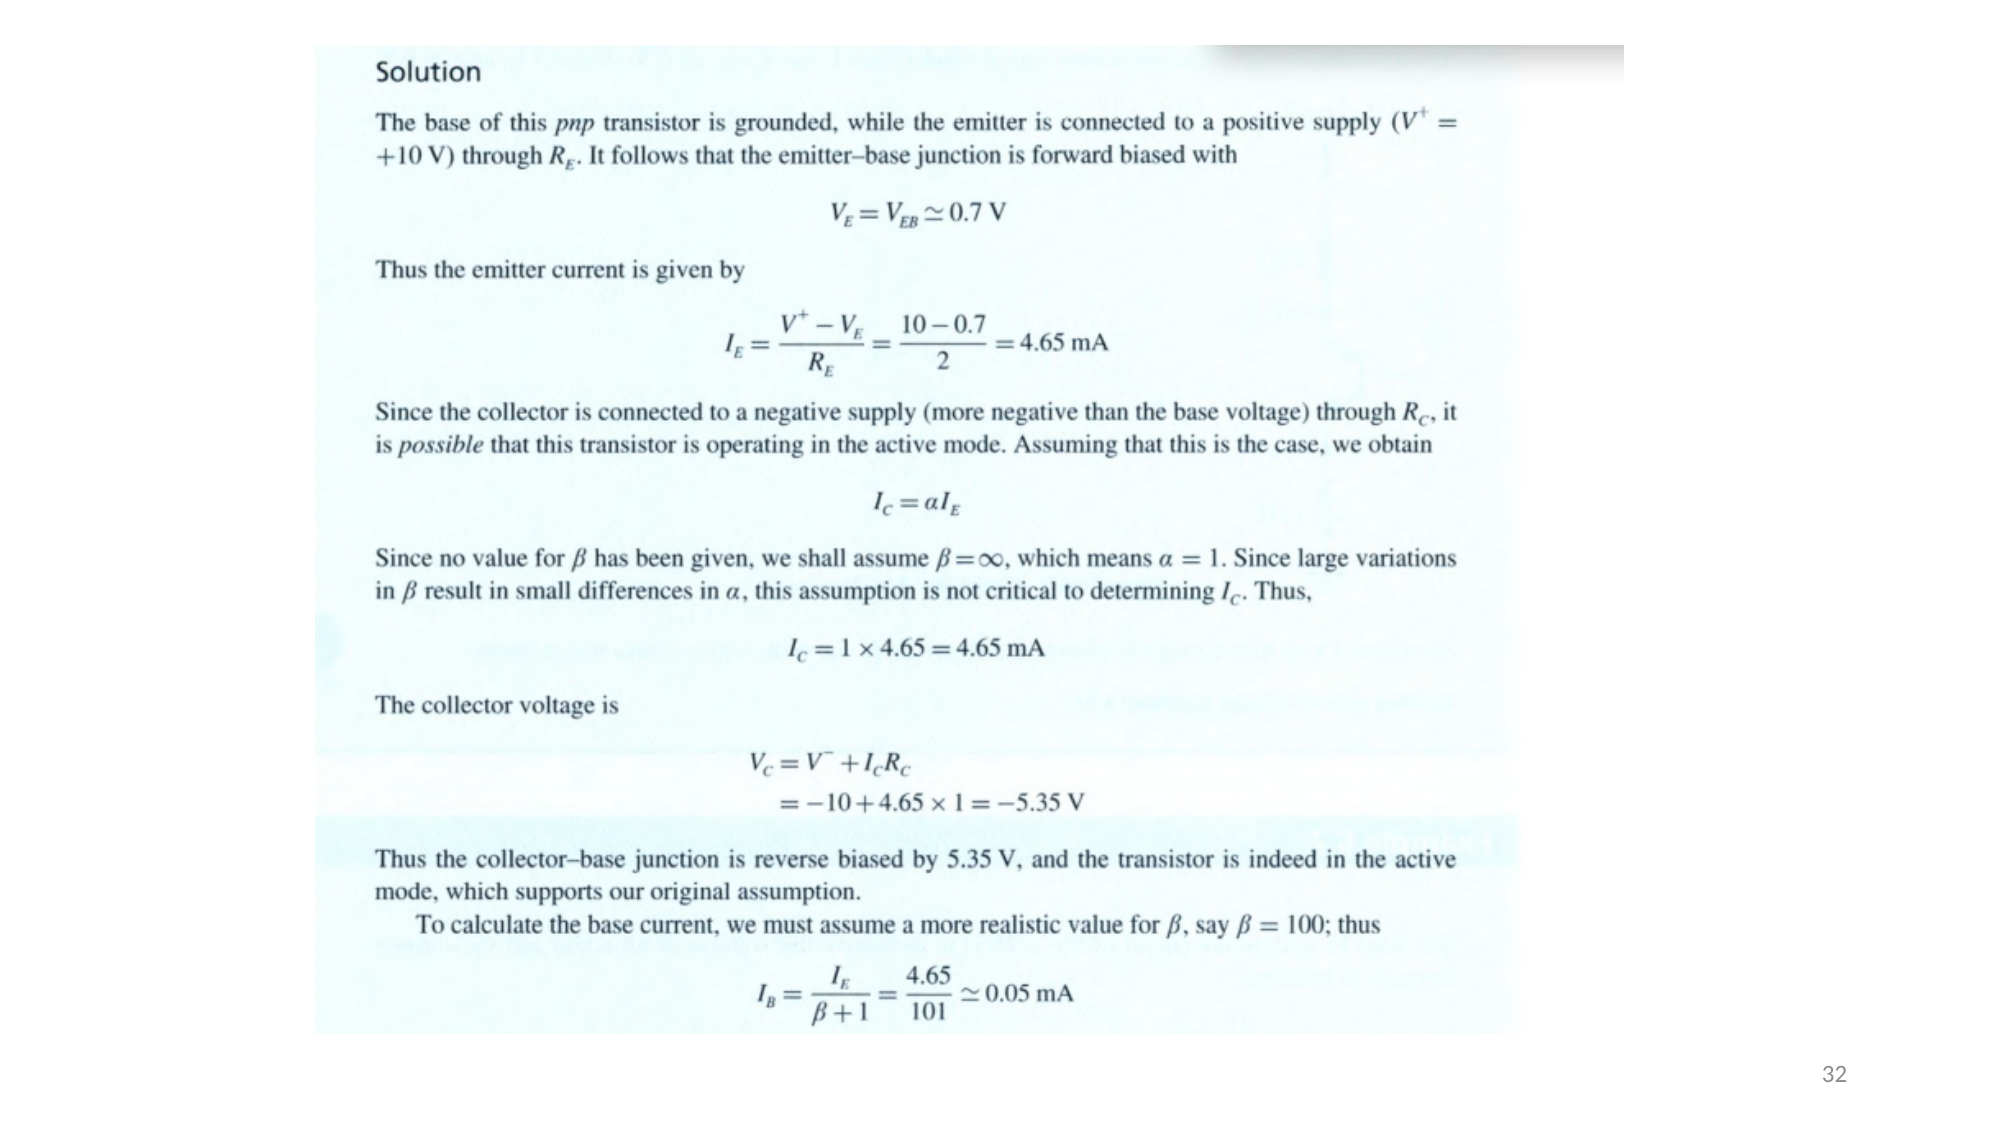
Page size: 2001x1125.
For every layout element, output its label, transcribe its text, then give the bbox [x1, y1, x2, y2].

slide_number 32 [1412, 1042, 1863, 1103]
picture [315, 45, 1624, 1034]
